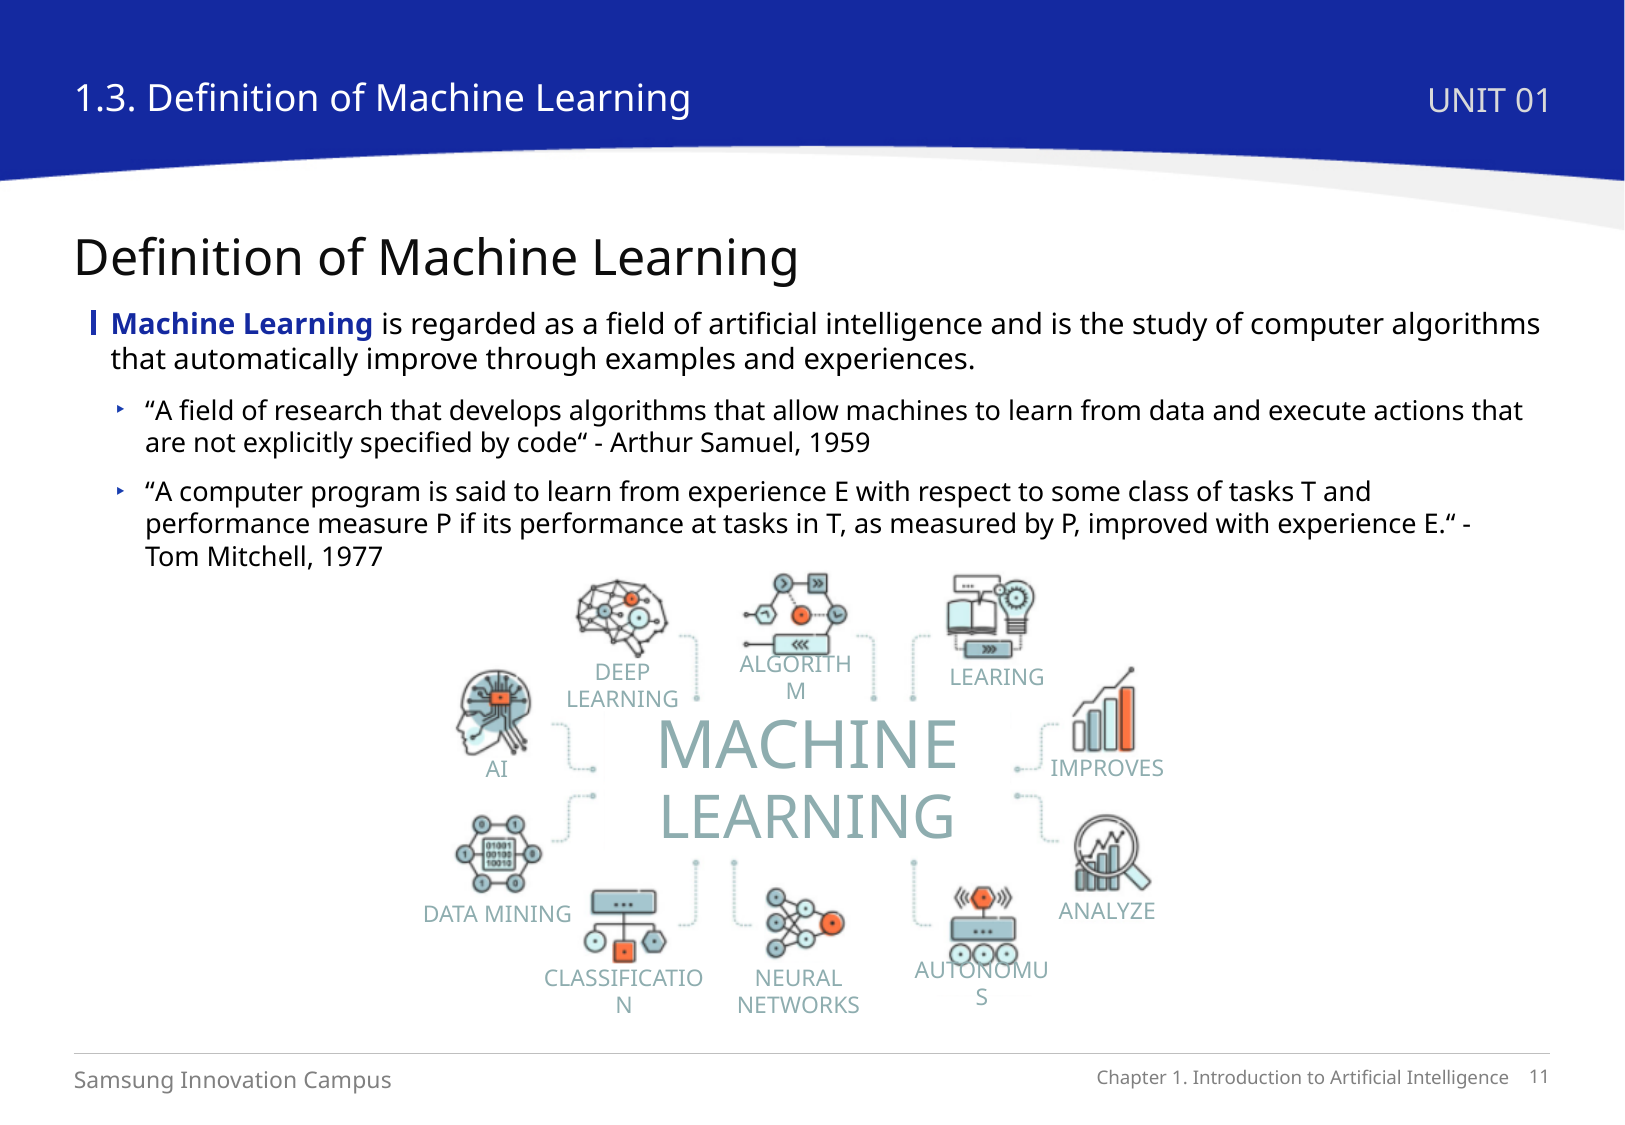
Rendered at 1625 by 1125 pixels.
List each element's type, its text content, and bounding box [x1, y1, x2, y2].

picture [0, 0, 1625, 1125]
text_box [91, 305, 1598, 553]
text_box Definition of Machine Learning [73, 224, 1552, 287]
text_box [386, 553, 1232, 1028]
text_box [73, 73, 1554, 120]
